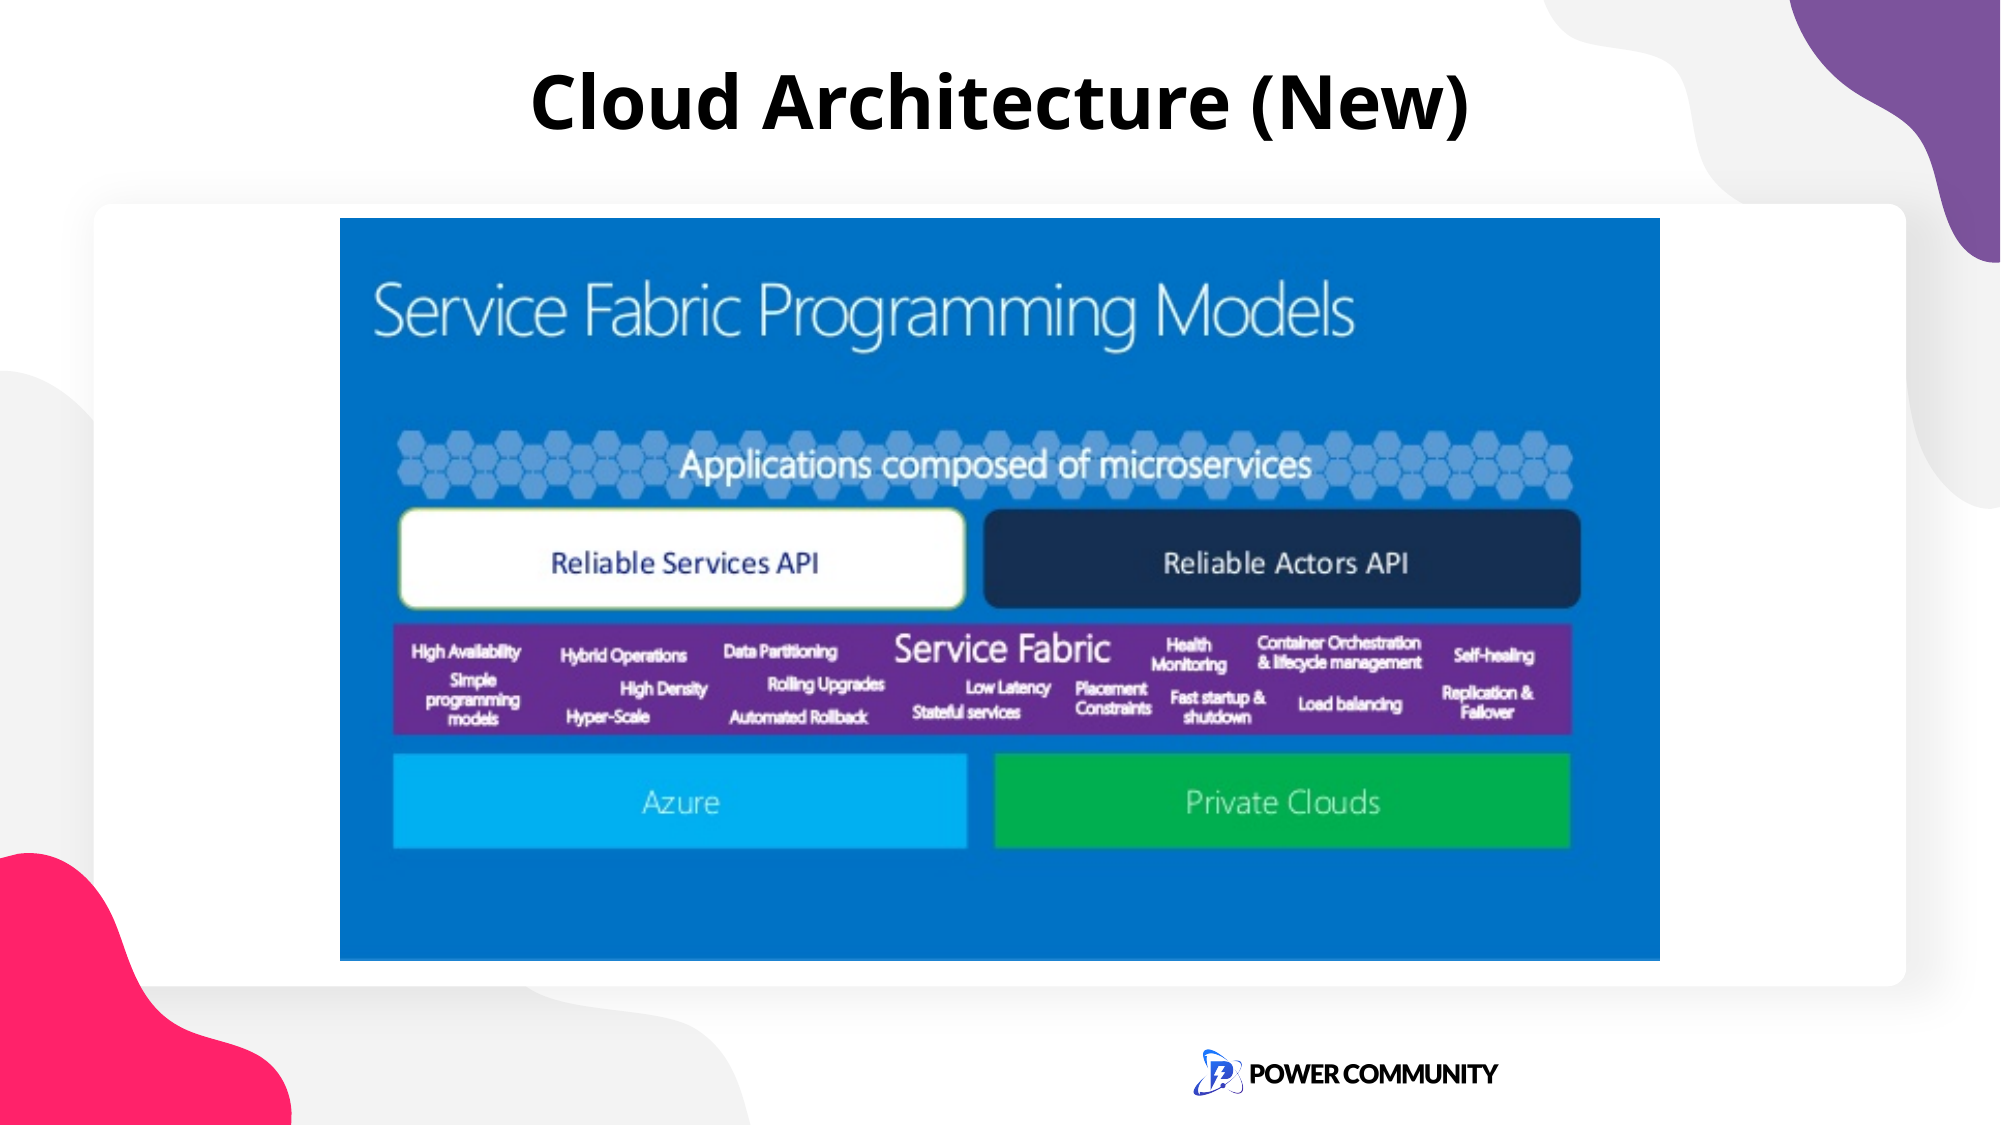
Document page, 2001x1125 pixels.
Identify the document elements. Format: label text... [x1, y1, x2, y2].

title Cloud Architecture (New) [137, 59, 1863, 150]
picture [1158, 1037, 1534, 1108]
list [340, 218, 1660, 961]
